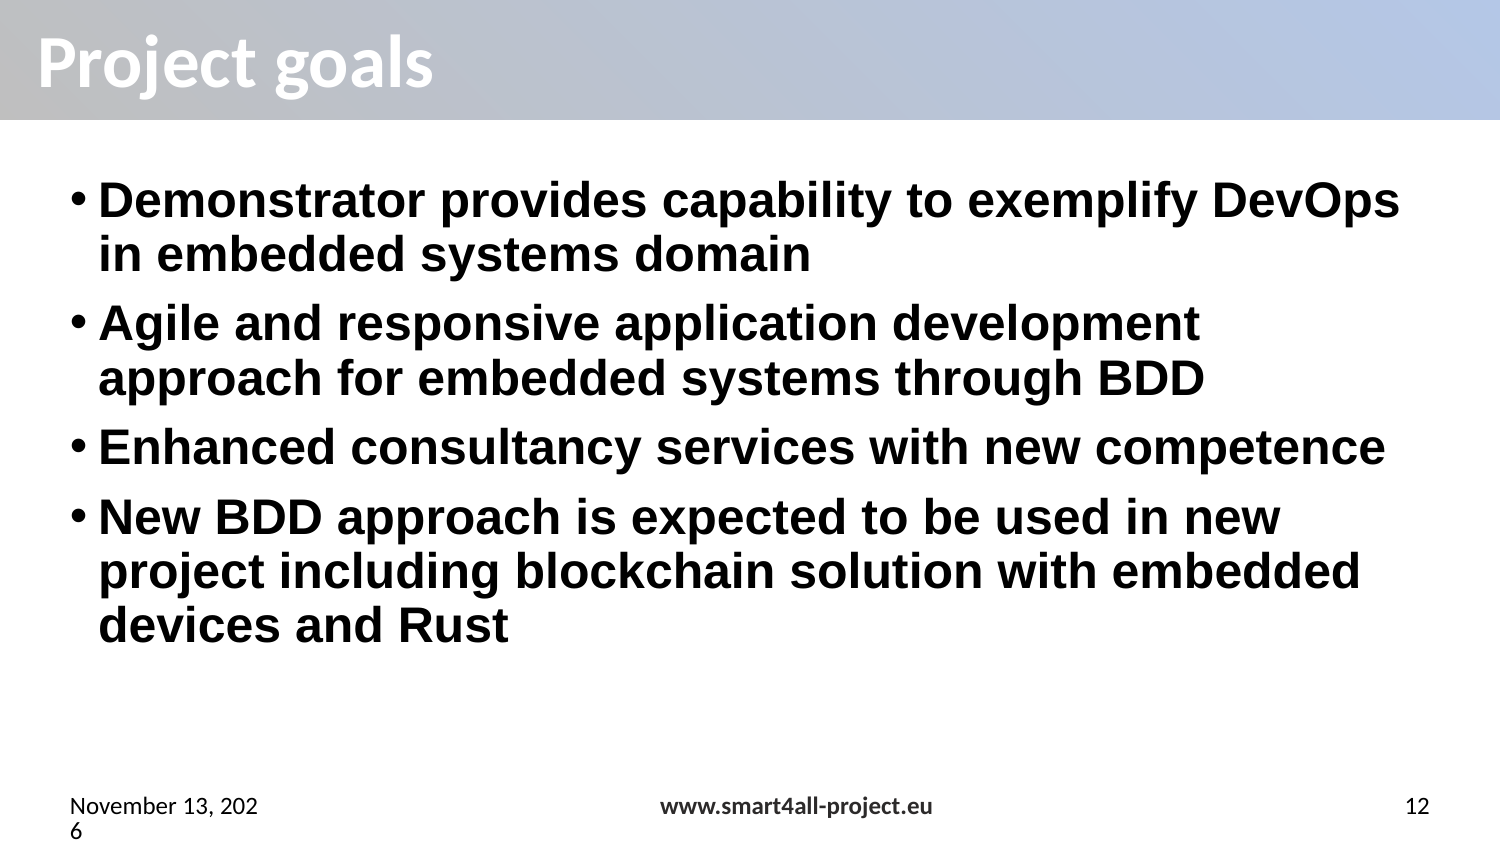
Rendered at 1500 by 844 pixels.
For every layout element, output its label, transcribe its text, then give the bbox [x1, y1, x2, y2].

title Project goals [22, 15, 1478, 111]
slide_number 12 [1299, 782, 1445, 827]
list Demonstrator provides capability to exemplify DevOps in embedded systems domain Agile and responsive application development approach for embedded systems through BDD Enhanced consultancy services with new competence New BDD approach is expected to be used in new project including blockchain solution with embedded devices and Rust [55, 166, 1445, 760]
footer www.smart4all-project.eu [306, 782, 1288, 827]
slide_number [55, 782, 282, 827]
